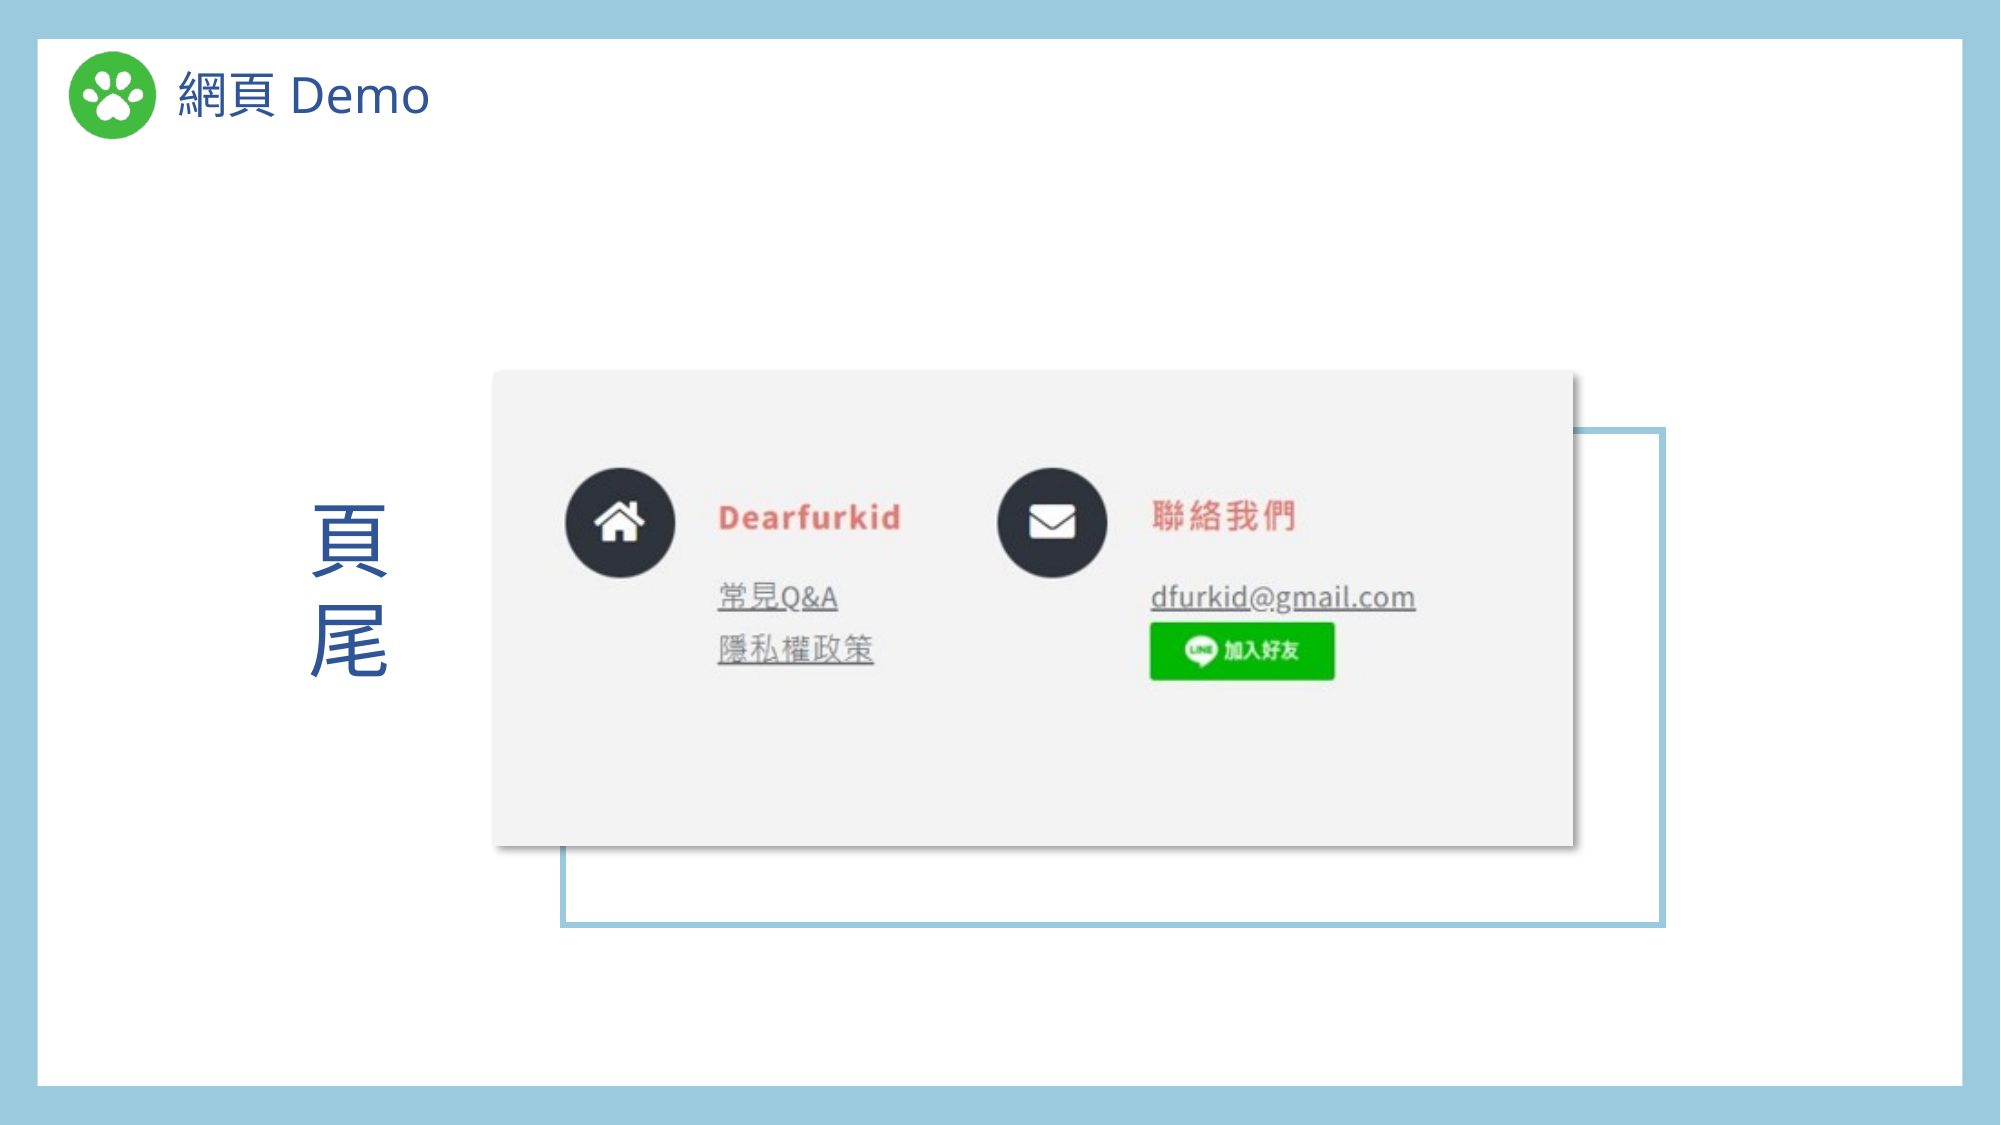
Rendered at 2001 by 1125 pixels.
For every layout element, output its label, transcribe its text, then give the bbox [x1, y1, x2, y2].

picture [64, 42, 163, 147]
text_box [0, 0, 2000, 1125]
text_box [562, 429, 1664, 926]
text_box 頁尾 [255, 487, 392, 731]
picture [494, 372, 1573, 846]
text_box 網頁Demo [163, 56, 1126, 131]
text_box [36, 38, 1963, 1087]
